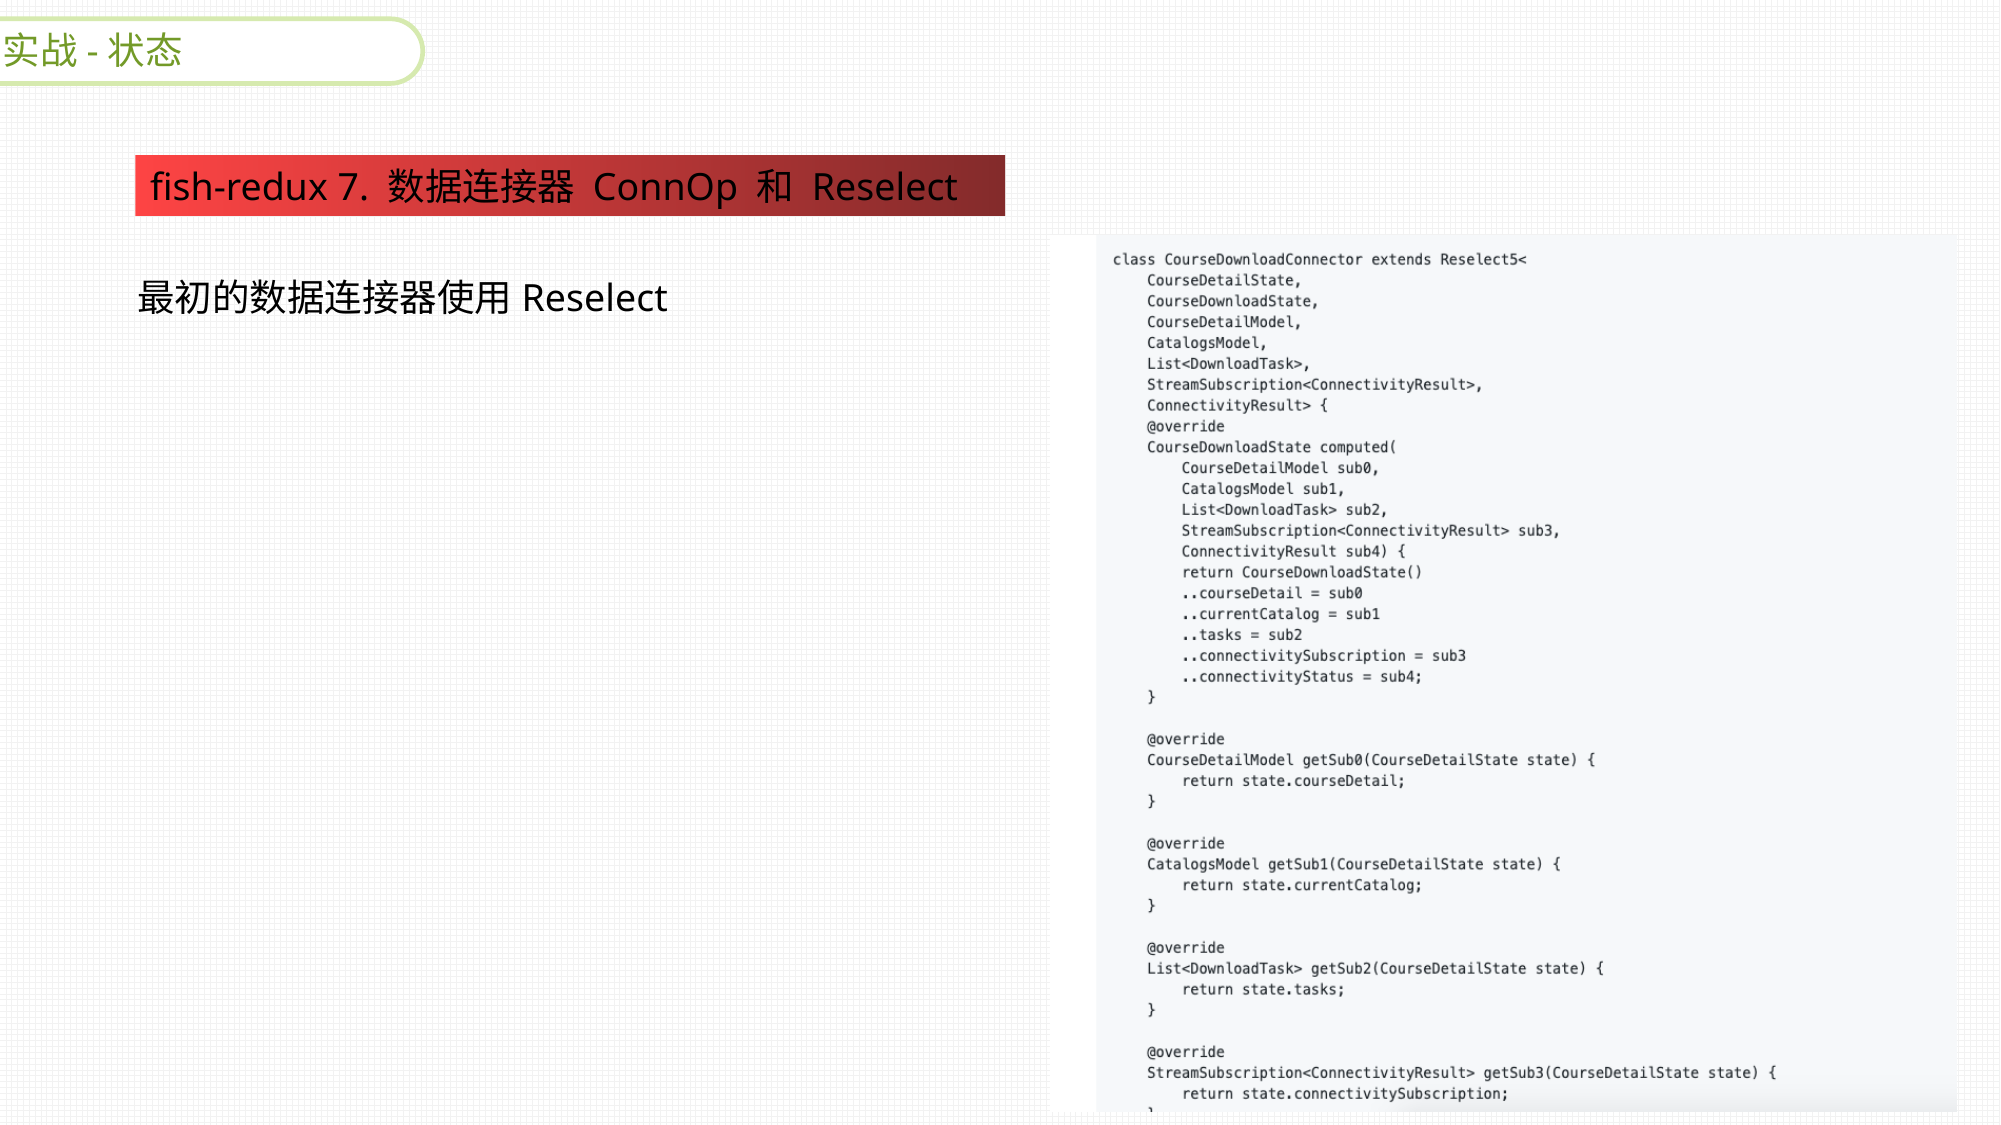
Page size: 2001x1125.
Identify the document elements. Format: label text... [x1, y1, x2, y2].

picture [1049, 235, 1957, 1112]
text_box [0, 18, 447, 84]
text_box fish-redux 7. 数据连接器 ConnOp 和 Reselect [135, 155, 1006, 216]
text_box 最初的数据连接器使用Reselect [122, 266, 1049, 326]
